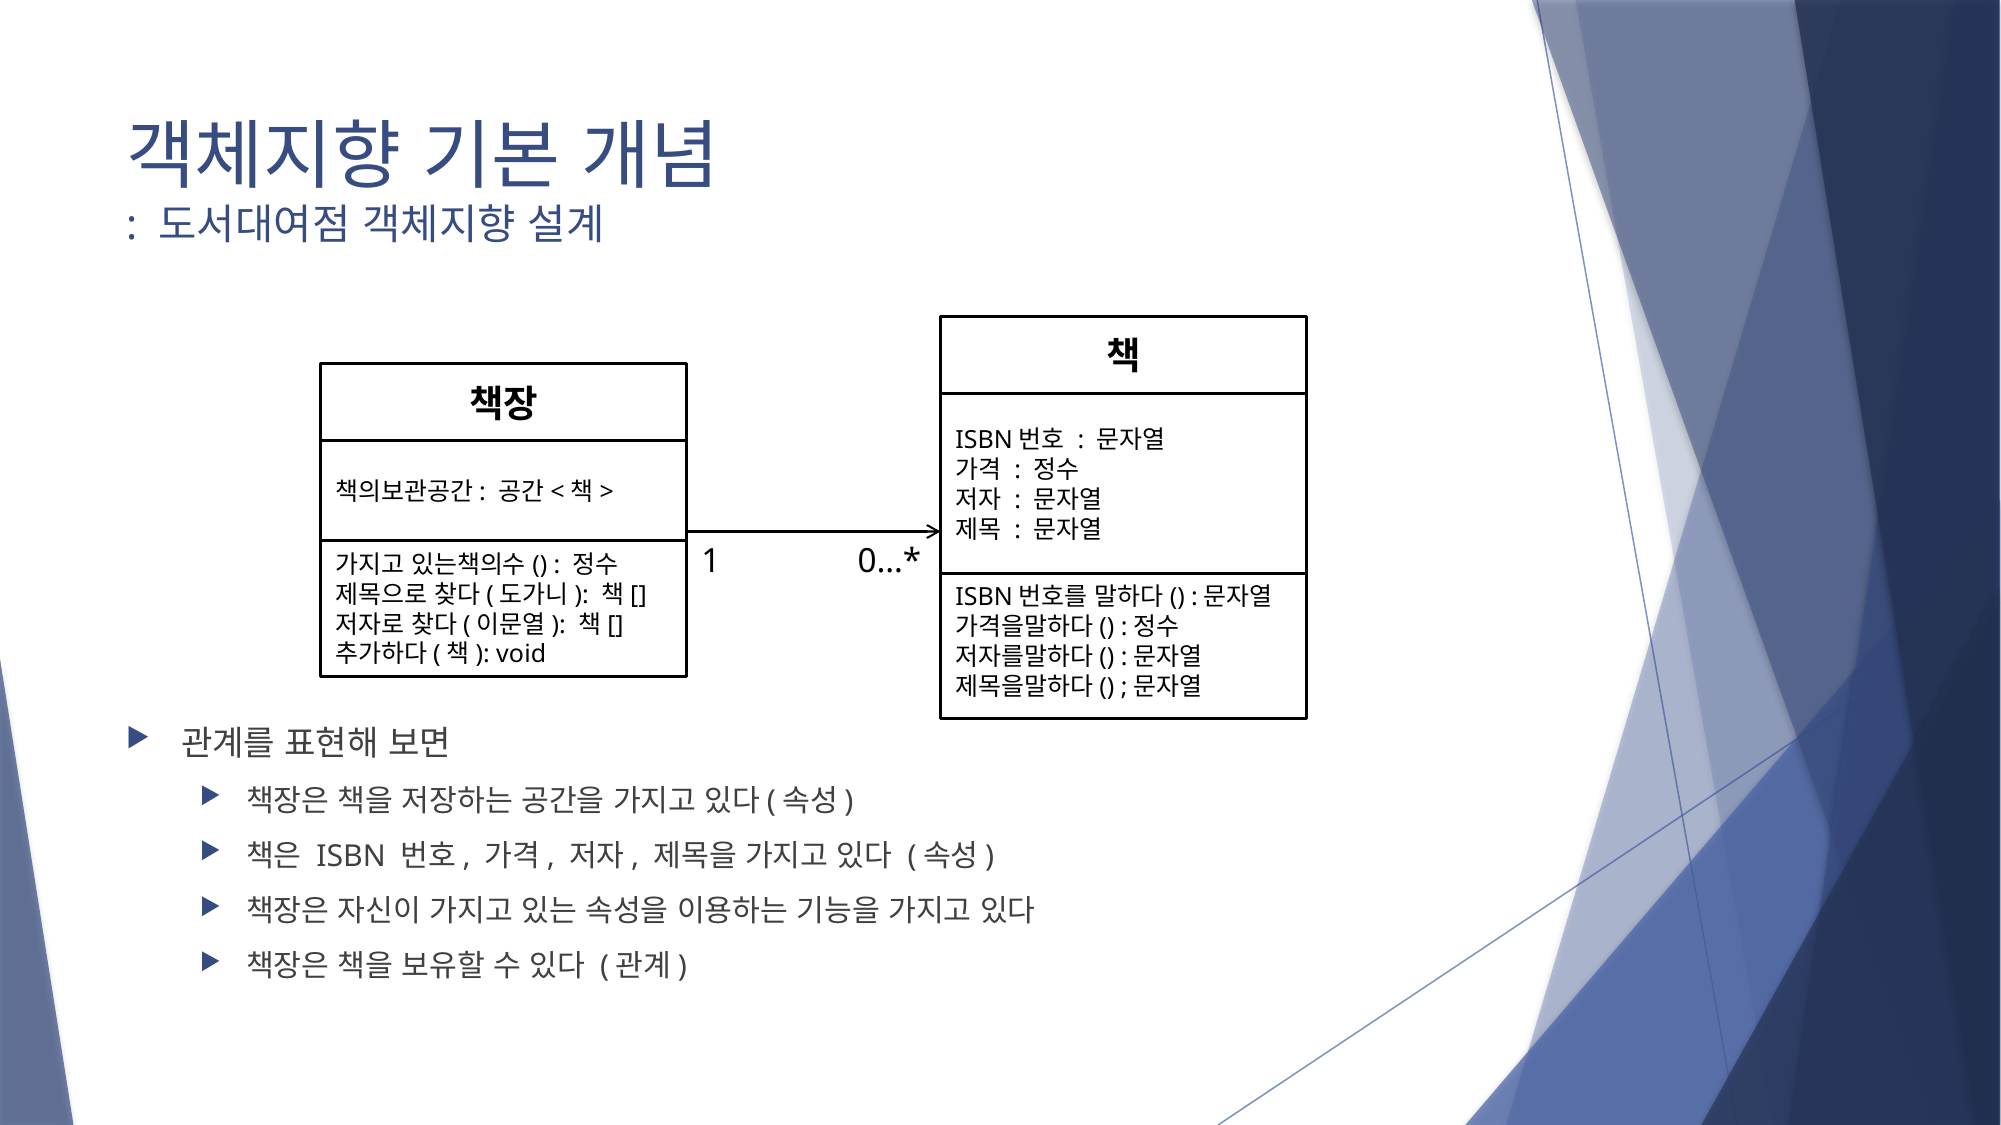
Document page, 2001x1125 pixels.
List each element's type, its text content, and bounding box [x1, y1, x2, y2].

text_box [319, 363, 688, 678]
text_box 0…* [842, 541, 935, 587]
title 객체지향 기본 개념 : 도서대여점 객체지향 설계 [111, 99, 1522, 317]
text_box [940, 316, 1308, 719]
text_box 1 [691, 541, 736, 587]
list 관계를 표현해 보면 책장은 책을 저장하는 공간을 가지고 있다(속성) 책은 ISBN 번호, 가격, 저자, 제목을 가지고 있다 (속성) 책장은 자신이 가지고 있는 속성을 이용하는 기능을 가지고 있다 책장은 책을 보유할 수 있다 (관계) [111, 354, 1522, 992]
